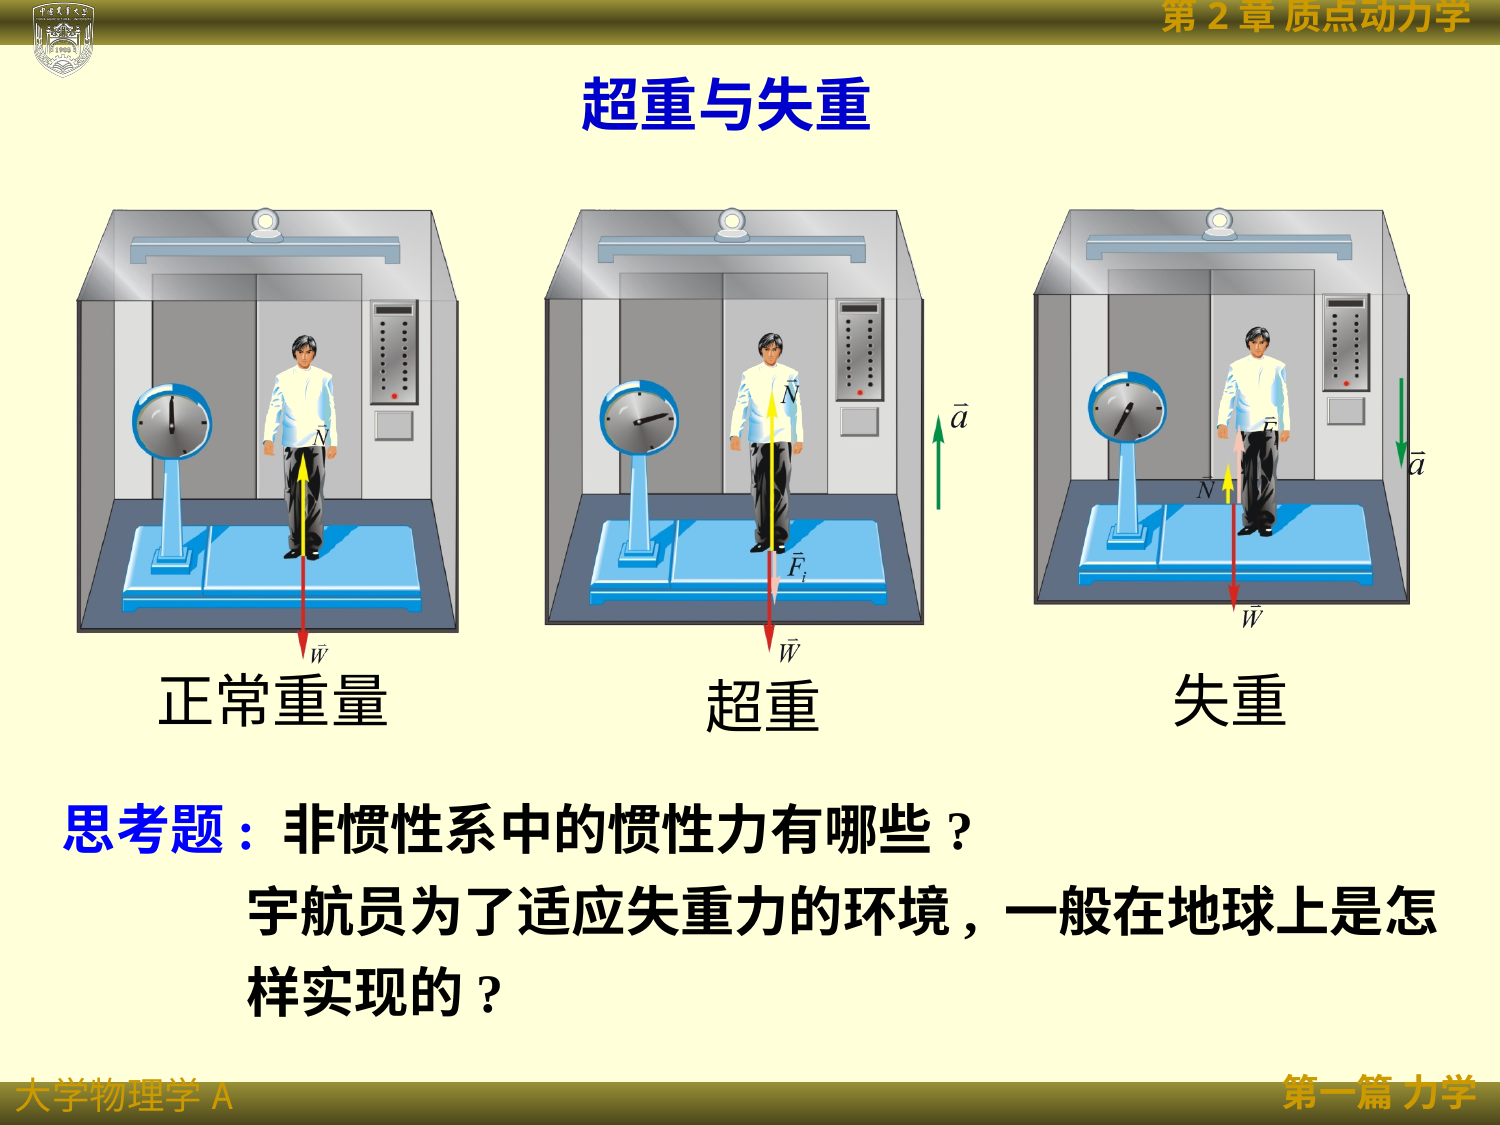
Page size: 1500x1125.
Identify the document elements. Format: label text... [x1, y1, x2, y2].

picture [76, 207, 459, 669]
picture [29, 0, 97, 79]
text_box 正常重量 [141, 657, 473, 742]
text_box 思考题: 非惯性系中的惯性力有哪些? 宇航员为了适应失重力的环境, 一般在地球上是怎 样实现的? [47, 784, 1459, 1031]
text_box 超重与失重 [566, 60, 981, 146]
picture [544, 207, 975, 669]
picture [1033, 207, 1432, 634]
text_box 超重 [690, 677, 892, 748]
text_box 失重 [1157, 657, 1359, 742]
